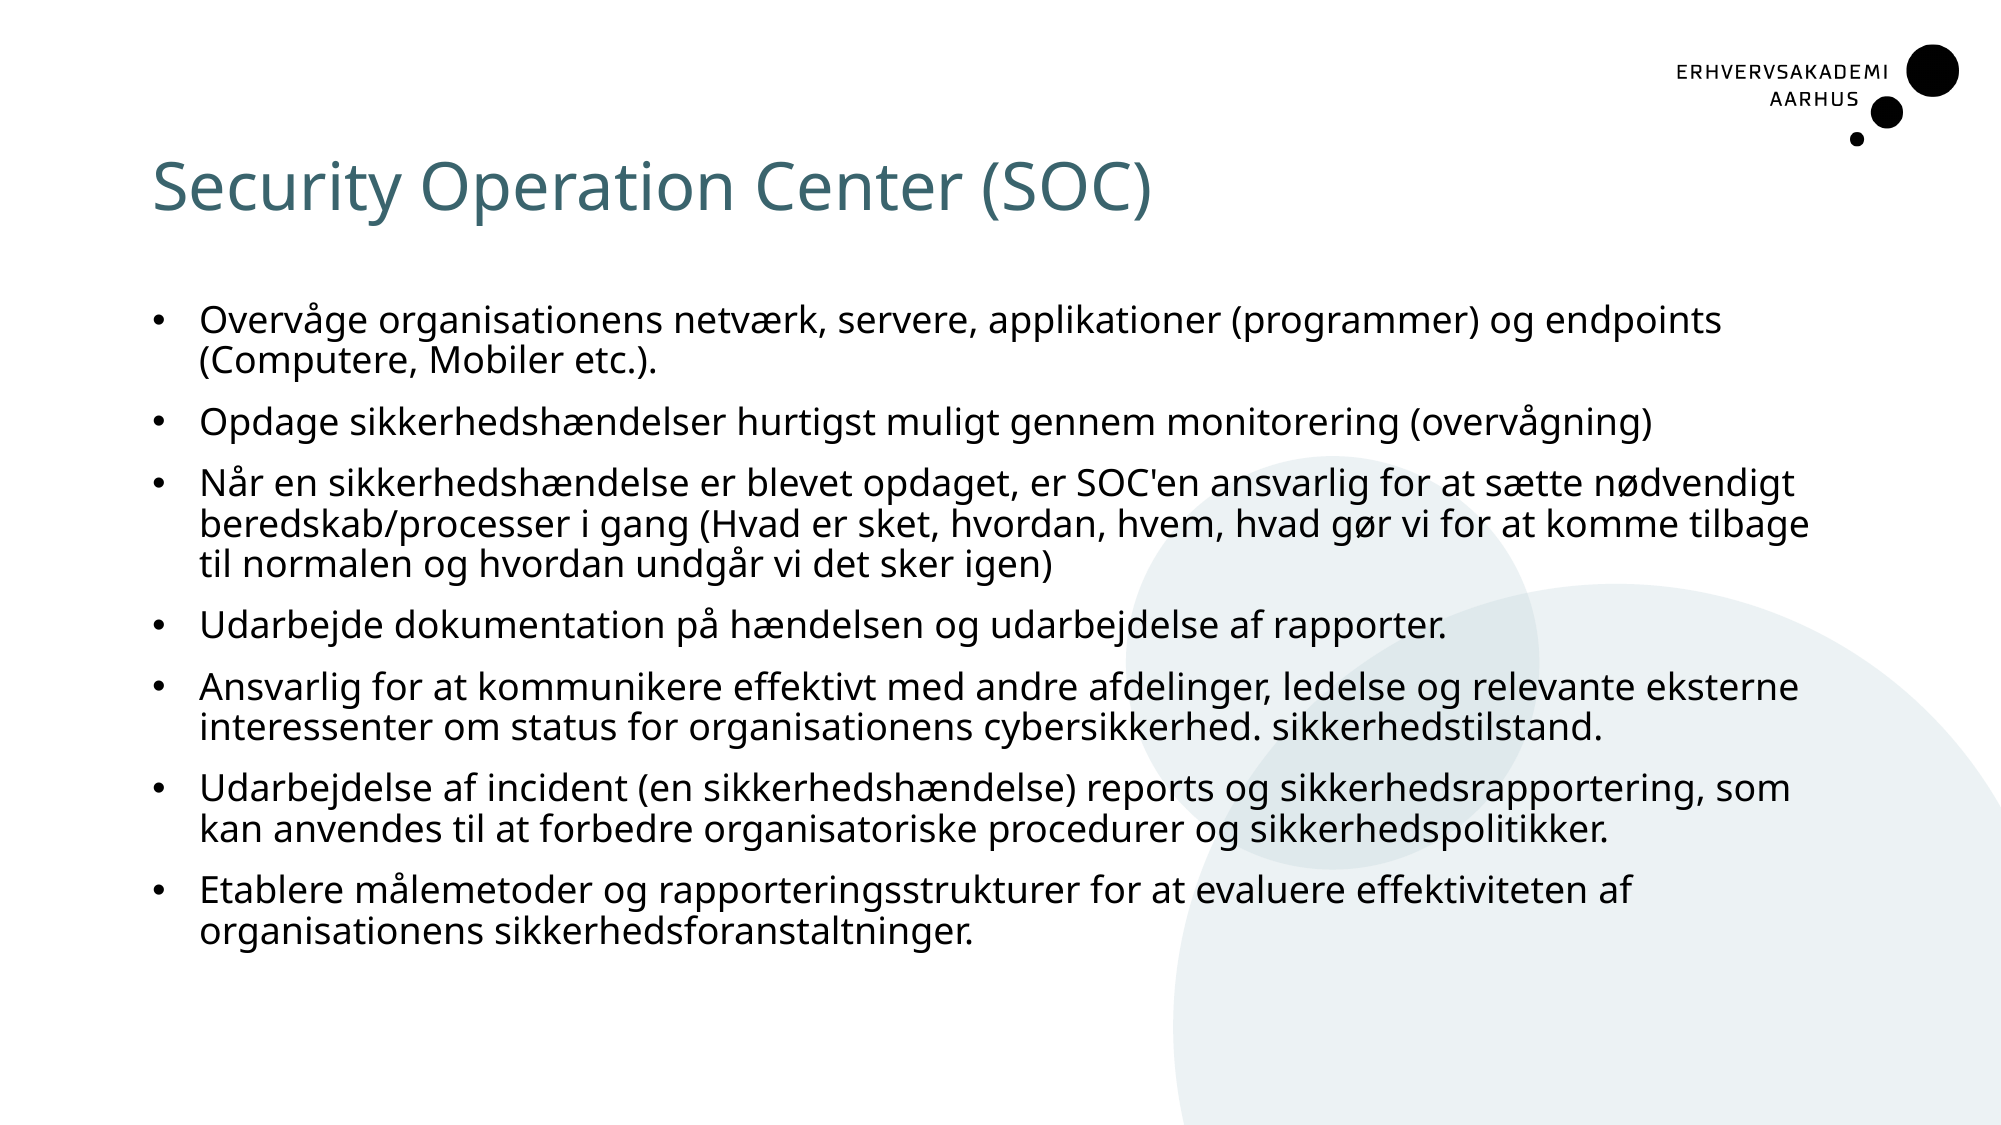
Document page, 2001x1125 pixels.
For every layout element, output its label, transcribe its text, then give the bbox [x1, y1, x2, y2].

title Security Operation Center (SOC) [137, 77, 1863, 229]
picture [1666, 38, 1965, 151]
list Overvåge organisationens netværk, servere, applikationer (programmer) og endpoints (Computere, Mobiler etc.). Opdage sikkerhedshændelser hurtigst muligt gennem monitorering (overvågning) Når en sikkerhedshændelse er blevet opdaget, er SOC'en ansvarlig for at sætte nødvendigt beredskab/processer i gang (Hvad er sket, hvordan, hvem, hvad gør vi for at komme tilbage til normalen og hvordan undgår vi det sker igen) Udarbejde dokumentation på hændelsen og udarbejdelse af rapporter. Ansvarlig for at kommunikere effektivt med andre afdelinger, ledelse og relevante eksterne interessenter om status for organisationens cybersikkerhed. sikkerhedstilstand. Udarbejdelse af incident (en sikkerhedshændelse) reports og sikkerhedsrapportering, som kan anvendes til at forbedre organisatoriske procedurer og sikkerhedspolitikker. Etablere målemetoder og rapporteringsstrukturer for at evaluere effektiviteten af organisationens sikkerhedsforanstaltninger. [137, 293, 1863, 1016]
